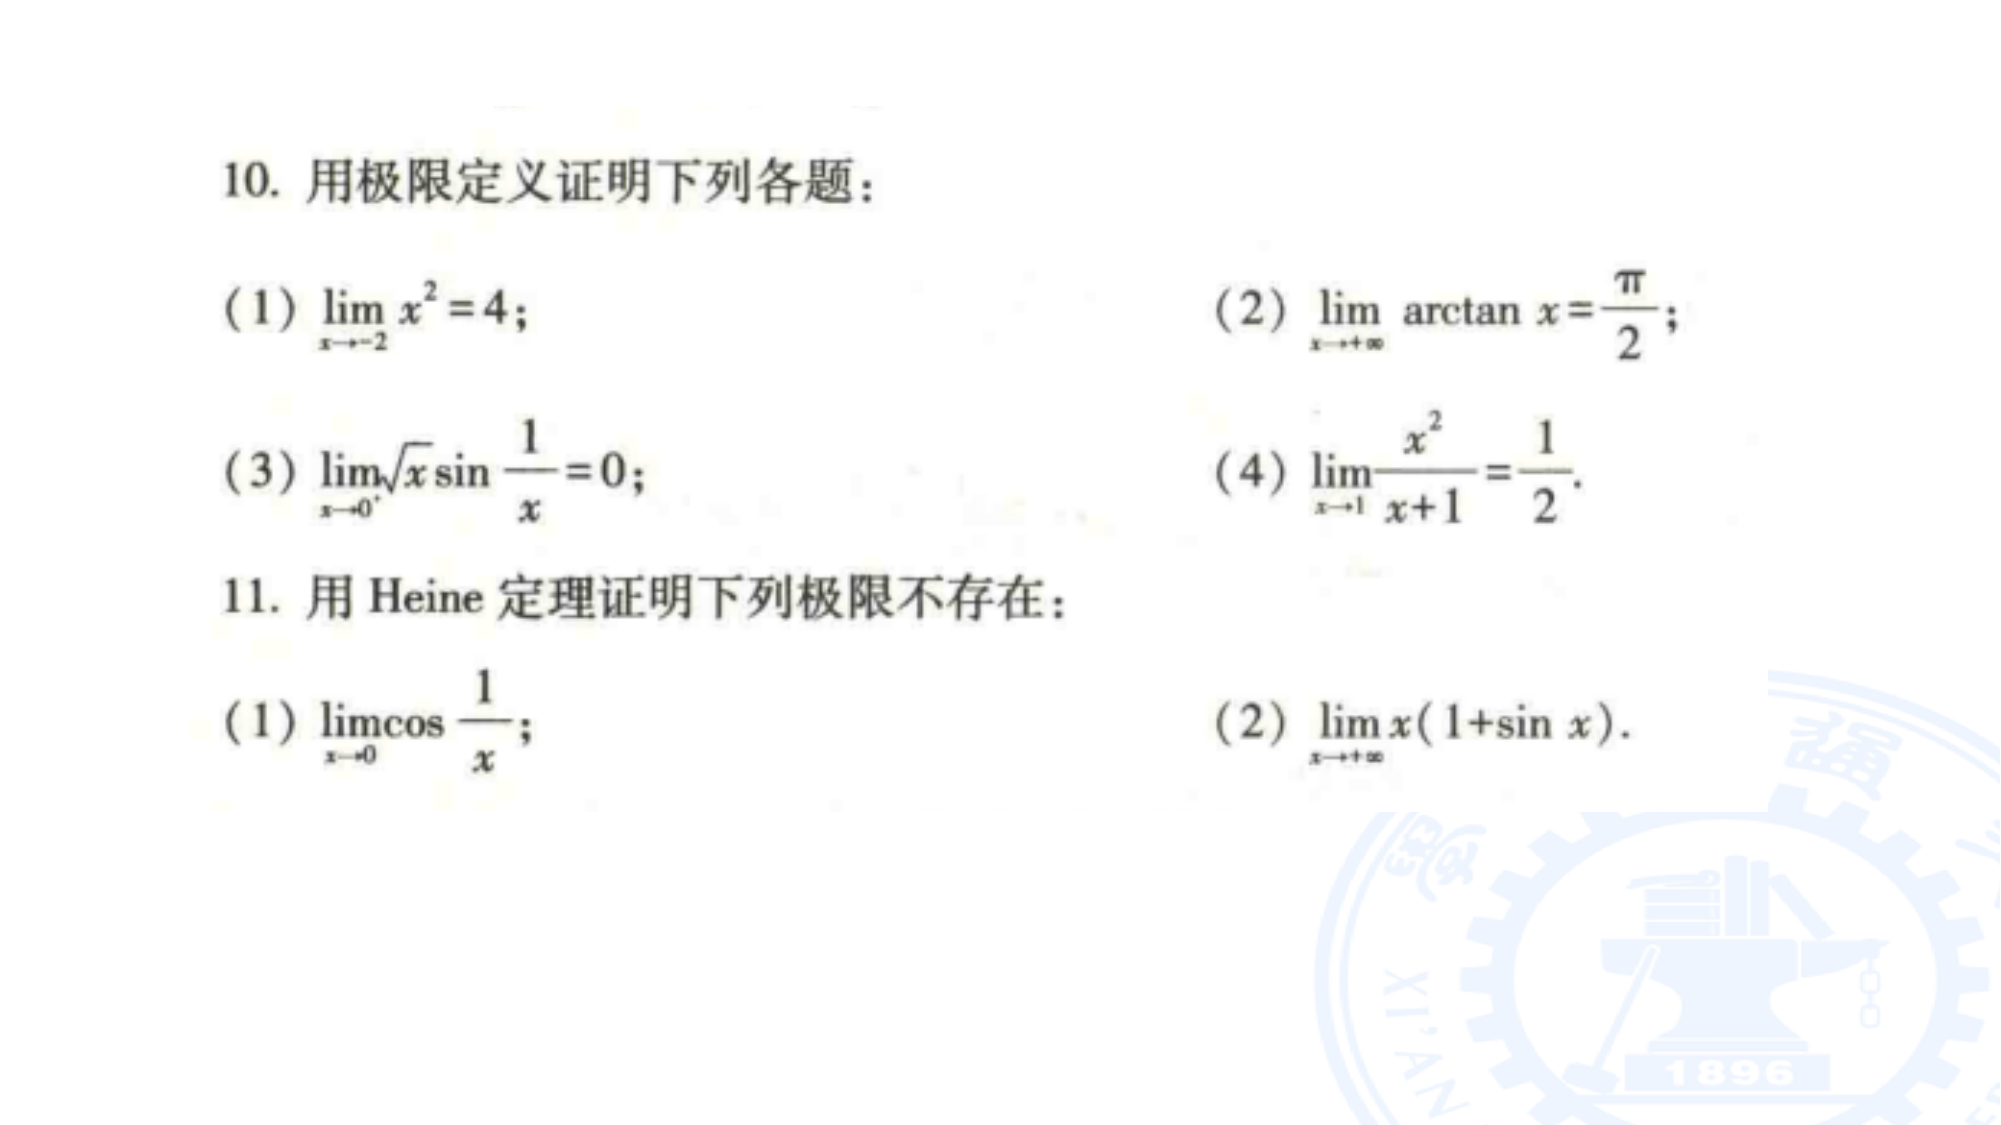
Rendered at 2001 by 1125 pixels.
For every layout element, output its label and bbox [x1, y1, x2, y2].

picture [172, 106, 1768, 812]
